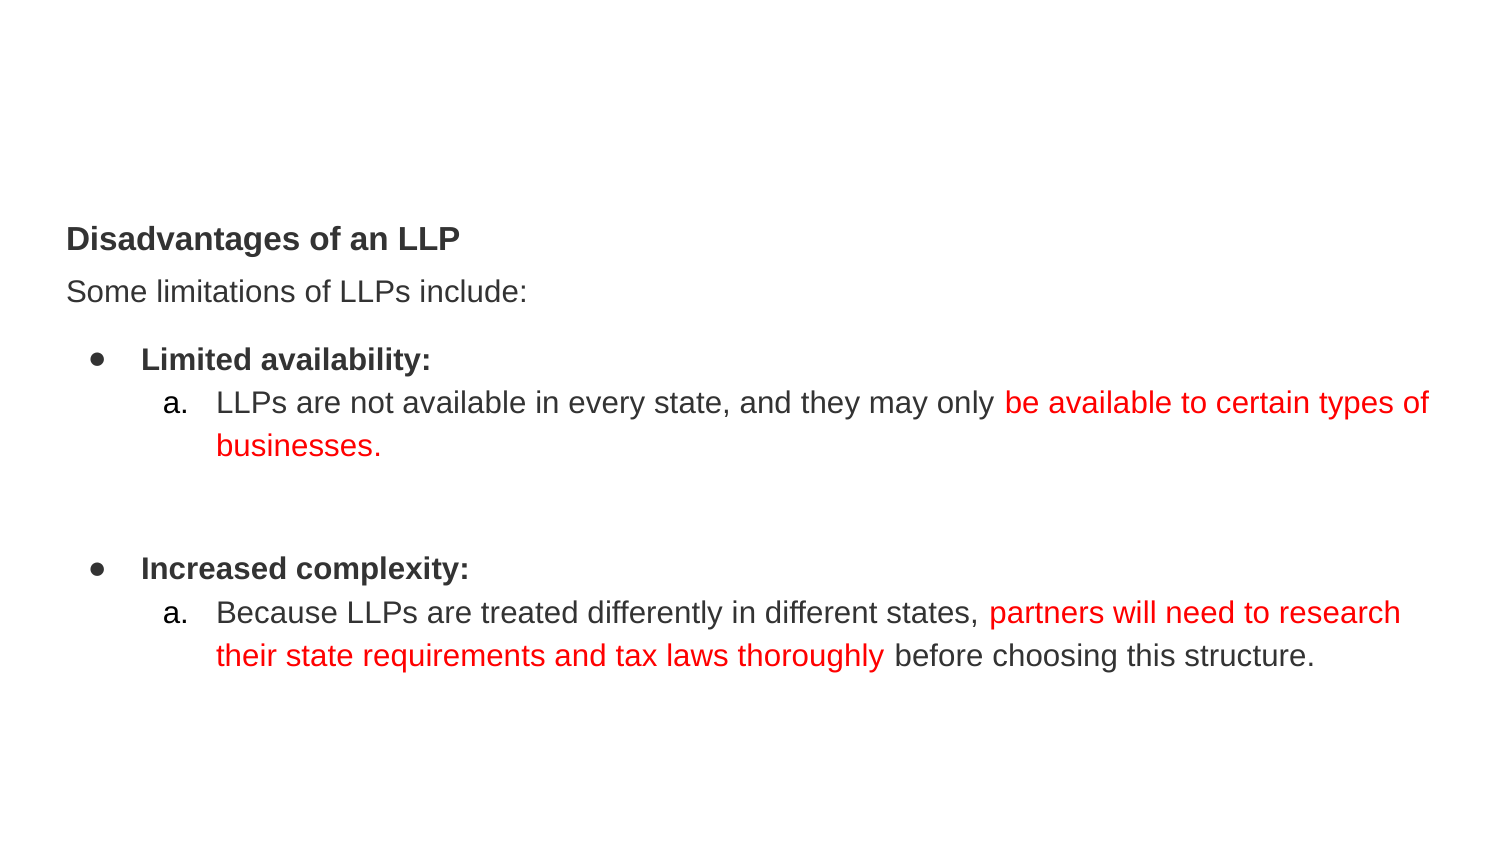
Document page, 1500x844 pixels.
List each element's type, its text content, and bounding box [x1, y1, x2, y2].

list Disadvantages of an LLP Some limitations of LLPs include: Limited availability: LLPs are not available in every state, and they may only be available to certain types of businesses. Increased complexity: Because LLPs are treated differently in different states, partners will need to research their state requirements and tax laws thoroughly before choosing this structure. [51, 189, 1449, 750]
